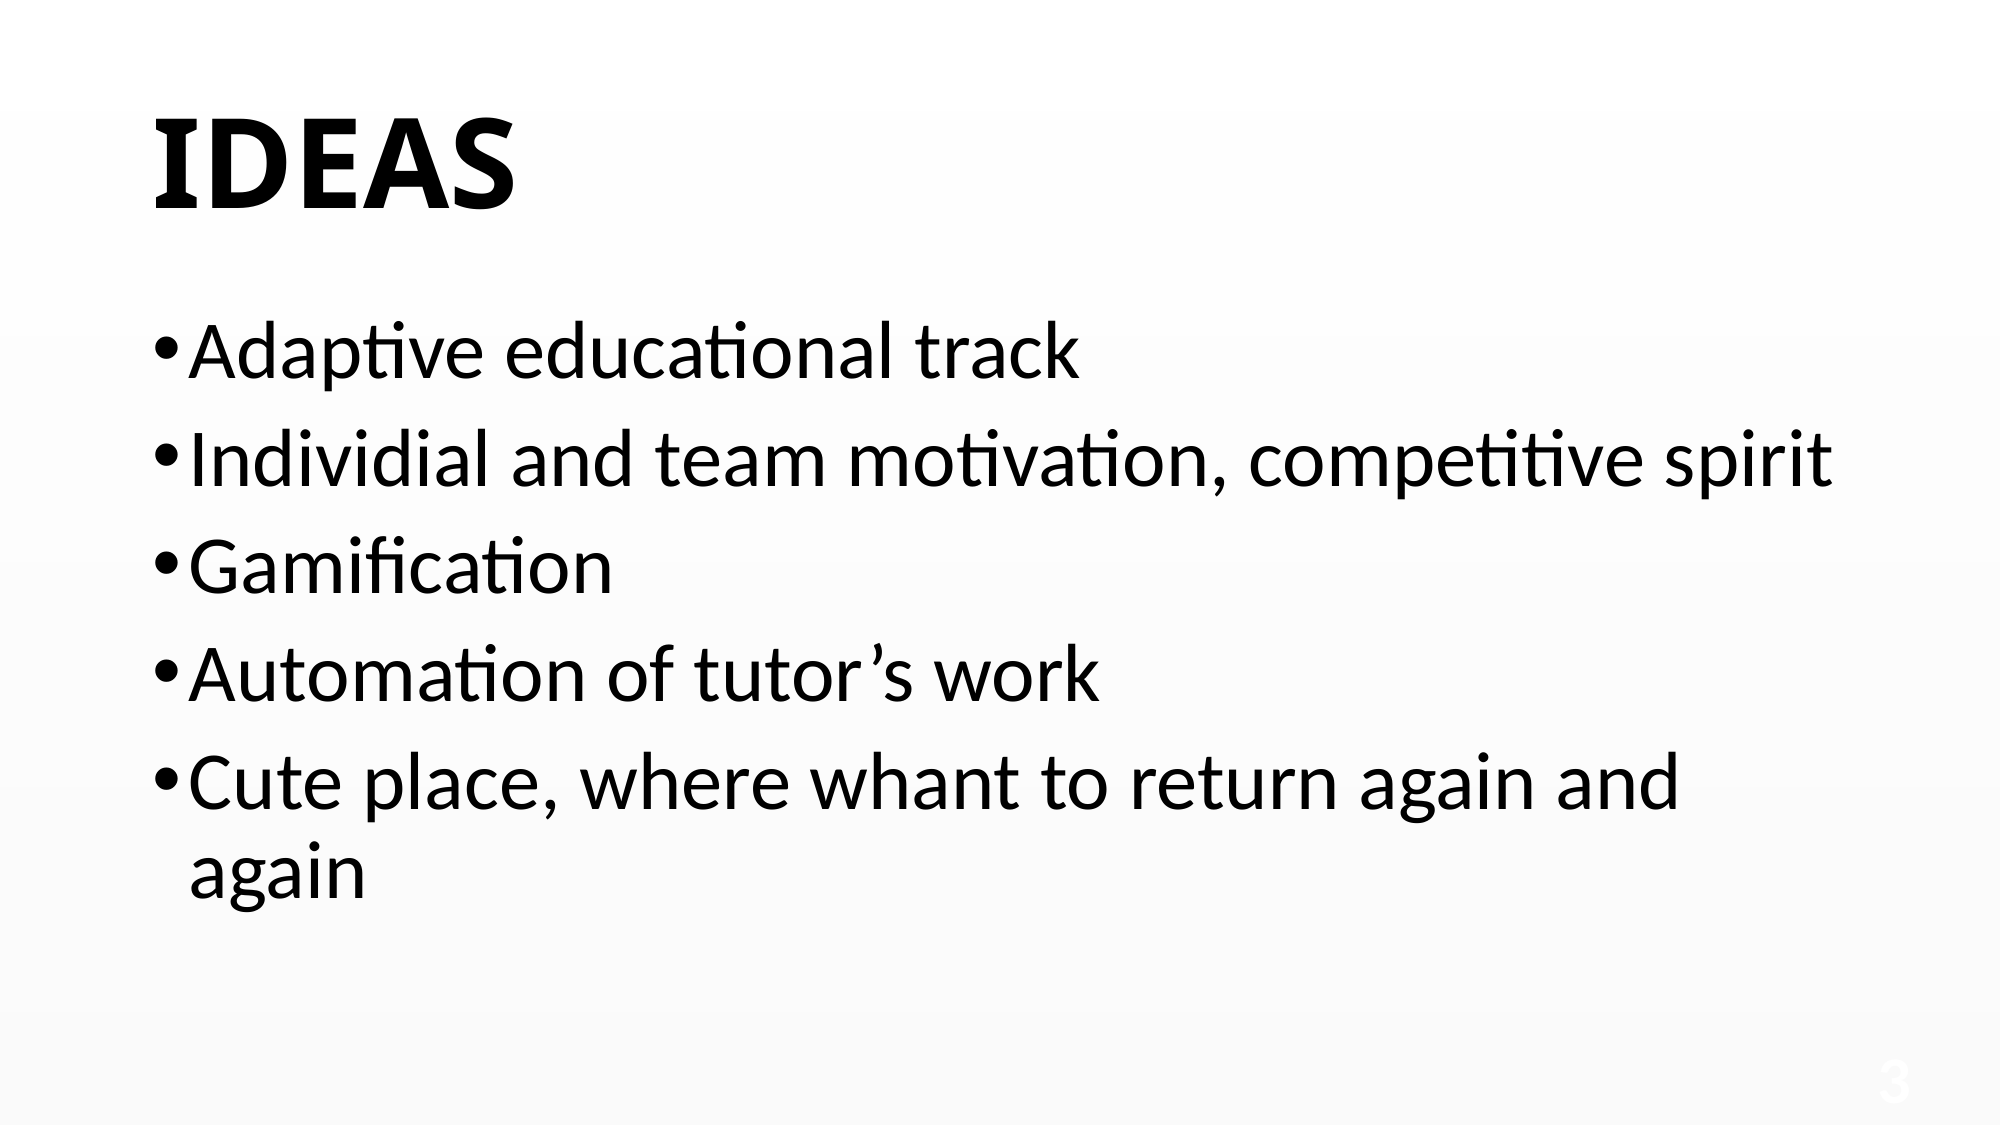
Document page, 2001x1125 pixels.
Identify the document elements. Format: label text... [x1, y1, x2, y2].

list Adaptive educational track Individial and team motivation, competitive spirit Gamification Automation of tutor’s work Cute place, where whant to return again and again [137, 299, 1863, 1014]
title IDEAS [137, 59, 1863, 278]
